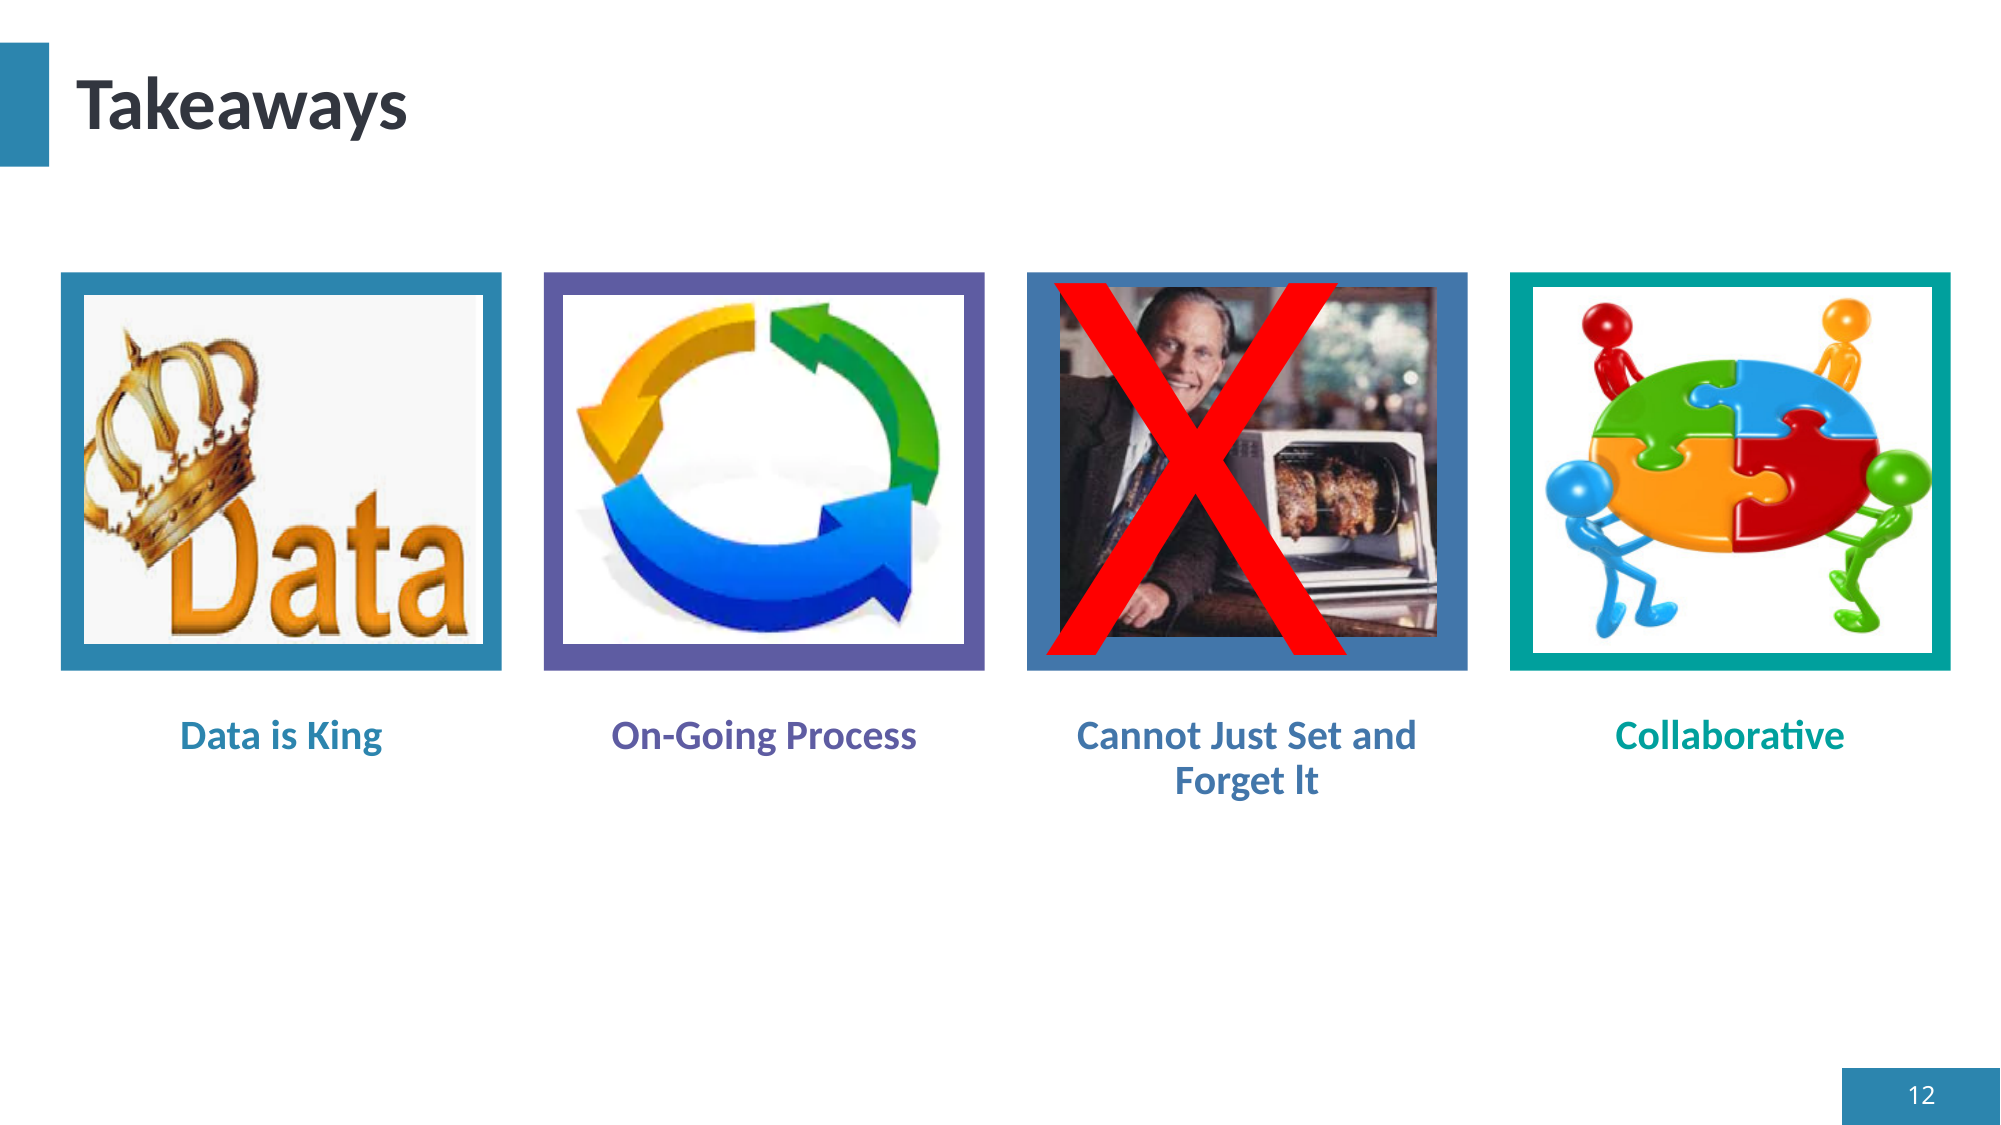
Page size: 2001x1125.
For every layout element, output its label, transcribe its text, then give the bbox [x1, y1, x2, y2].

list Collaborative [1510, 705, 1951, 816]
text_box X [663, 127, 1731, 768]
picture [1059, 287, 1437, 637]
picture [563, 295, 964, 644]
list Cannot Just Set and Forget lt [1027, 768, 1468, 816]
list Data is King [60, 705, 502, 816]
title Takeaways [60, 42, 1951, 168]
slide_number 12 [1889, 1079, 1951, 1114]
picture [84, 295, 483, 644]
picture [1533, 287, 1932, 653]
list On-Going Process [543, 705, 985, 816]
